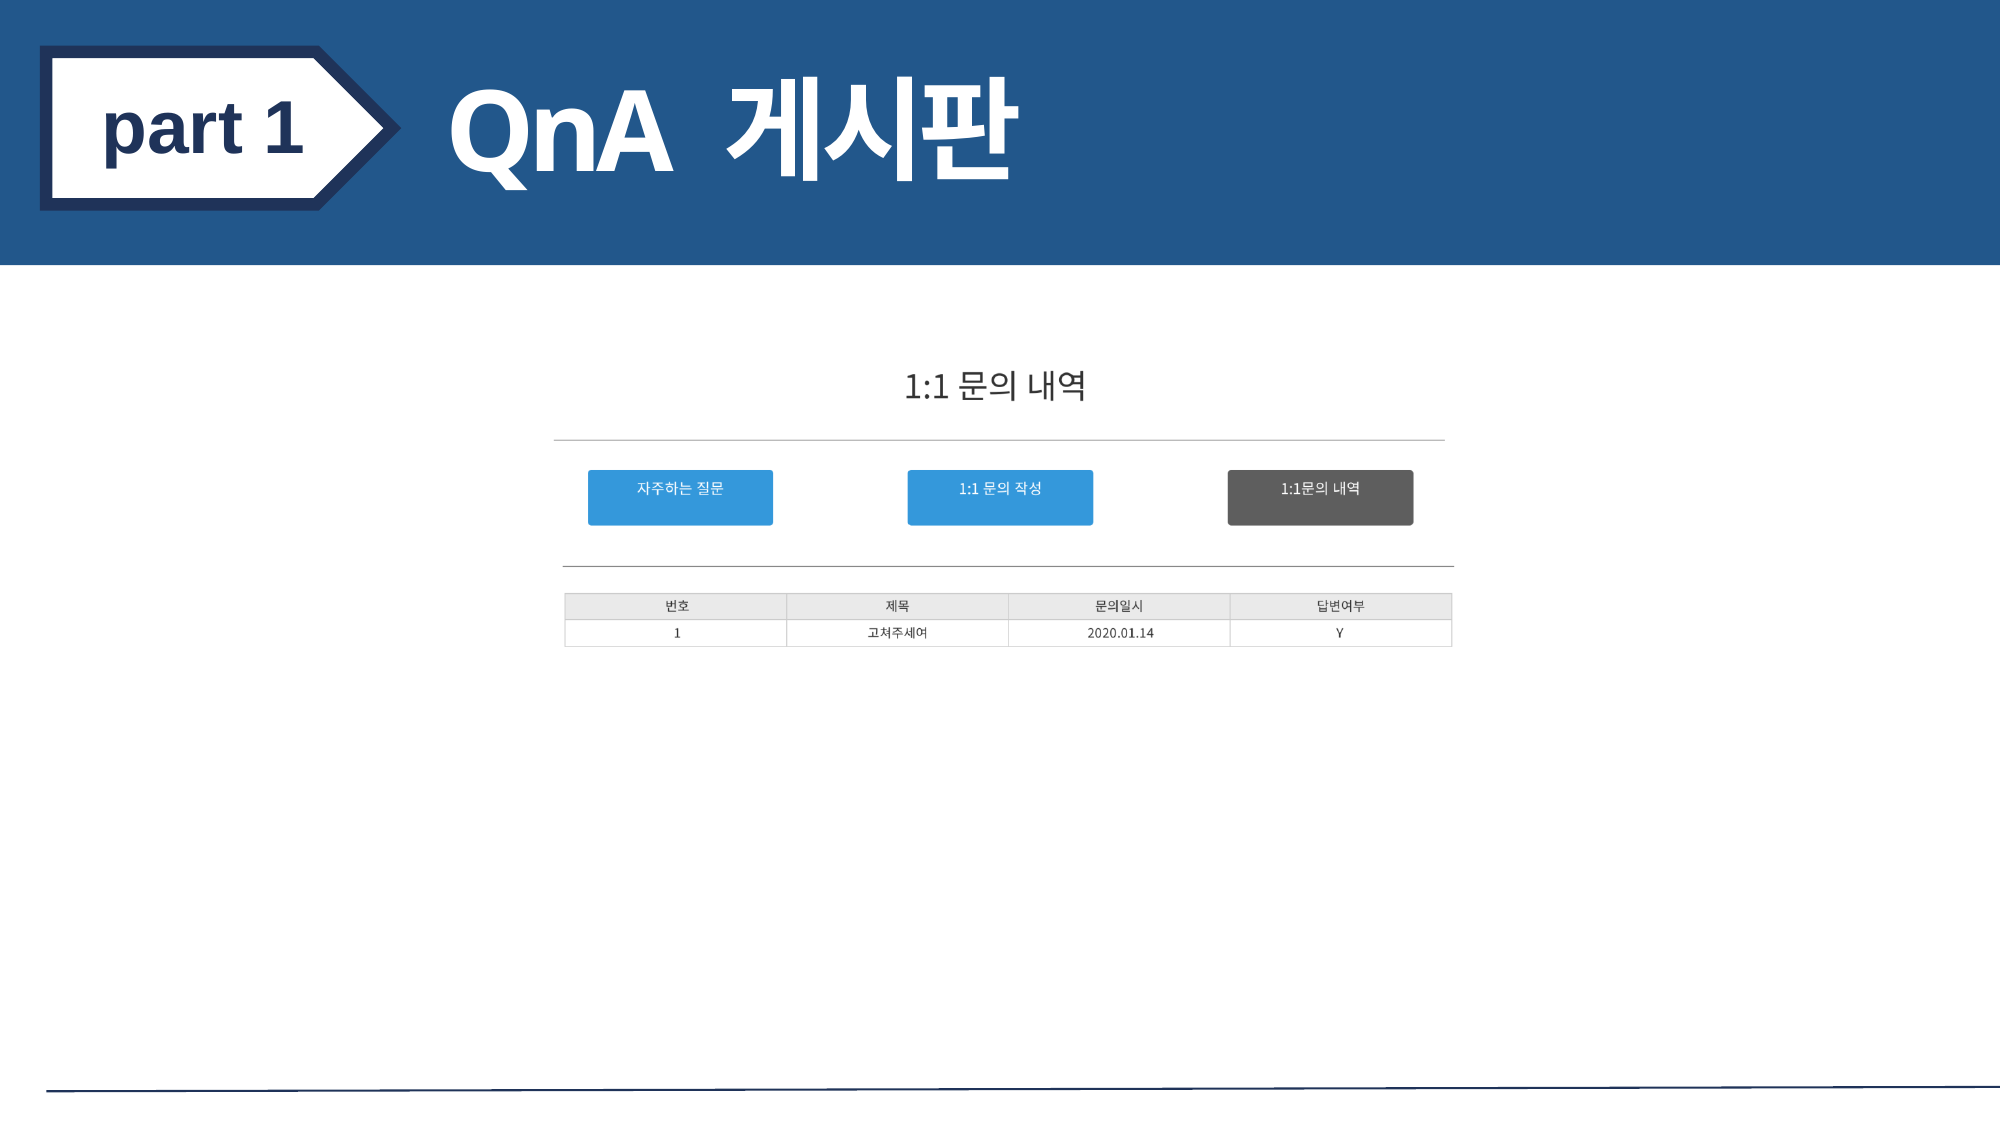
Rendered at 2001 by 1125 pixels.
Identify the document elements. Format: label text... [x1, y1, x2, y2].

text_box QnA 게시판 [430, 51, 1037, 202]
text_box [0, 0, 2000, 266]
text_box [46, 51, 393, 205]
picture [479, 284, 1592, 1052]
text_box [46, 1086, 2000, 1092]
